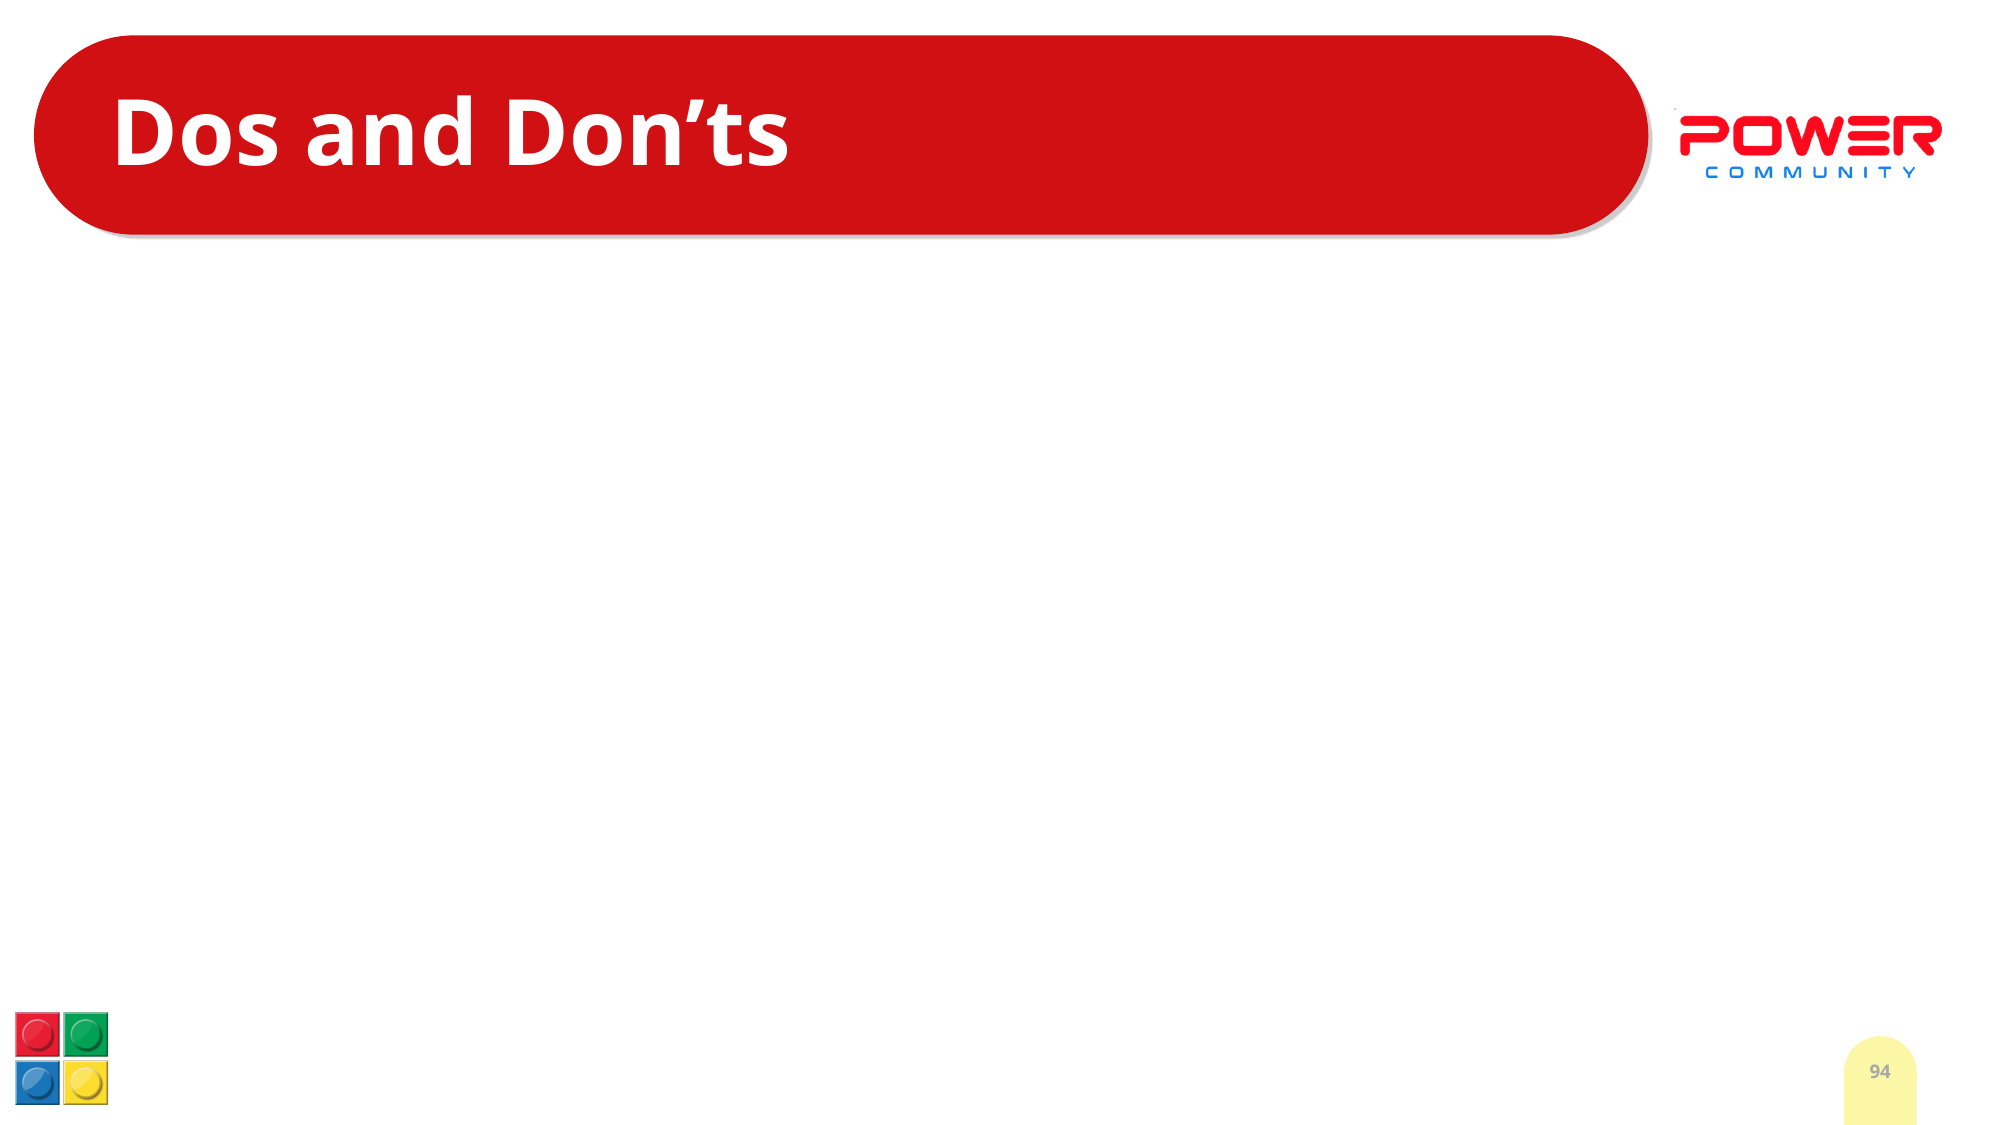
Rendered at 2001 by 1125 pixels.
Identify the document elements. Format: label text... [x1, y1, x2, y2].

picture [12, 1009, 111, 1109]
text_box [32, 34, 1650, 236]
text_box Dos and Don’ts [110, 66, 1328, 192]
picture [1668, 93, 1948, 192]
slide_number 94 [1853, 1042, 1908, 1103]
